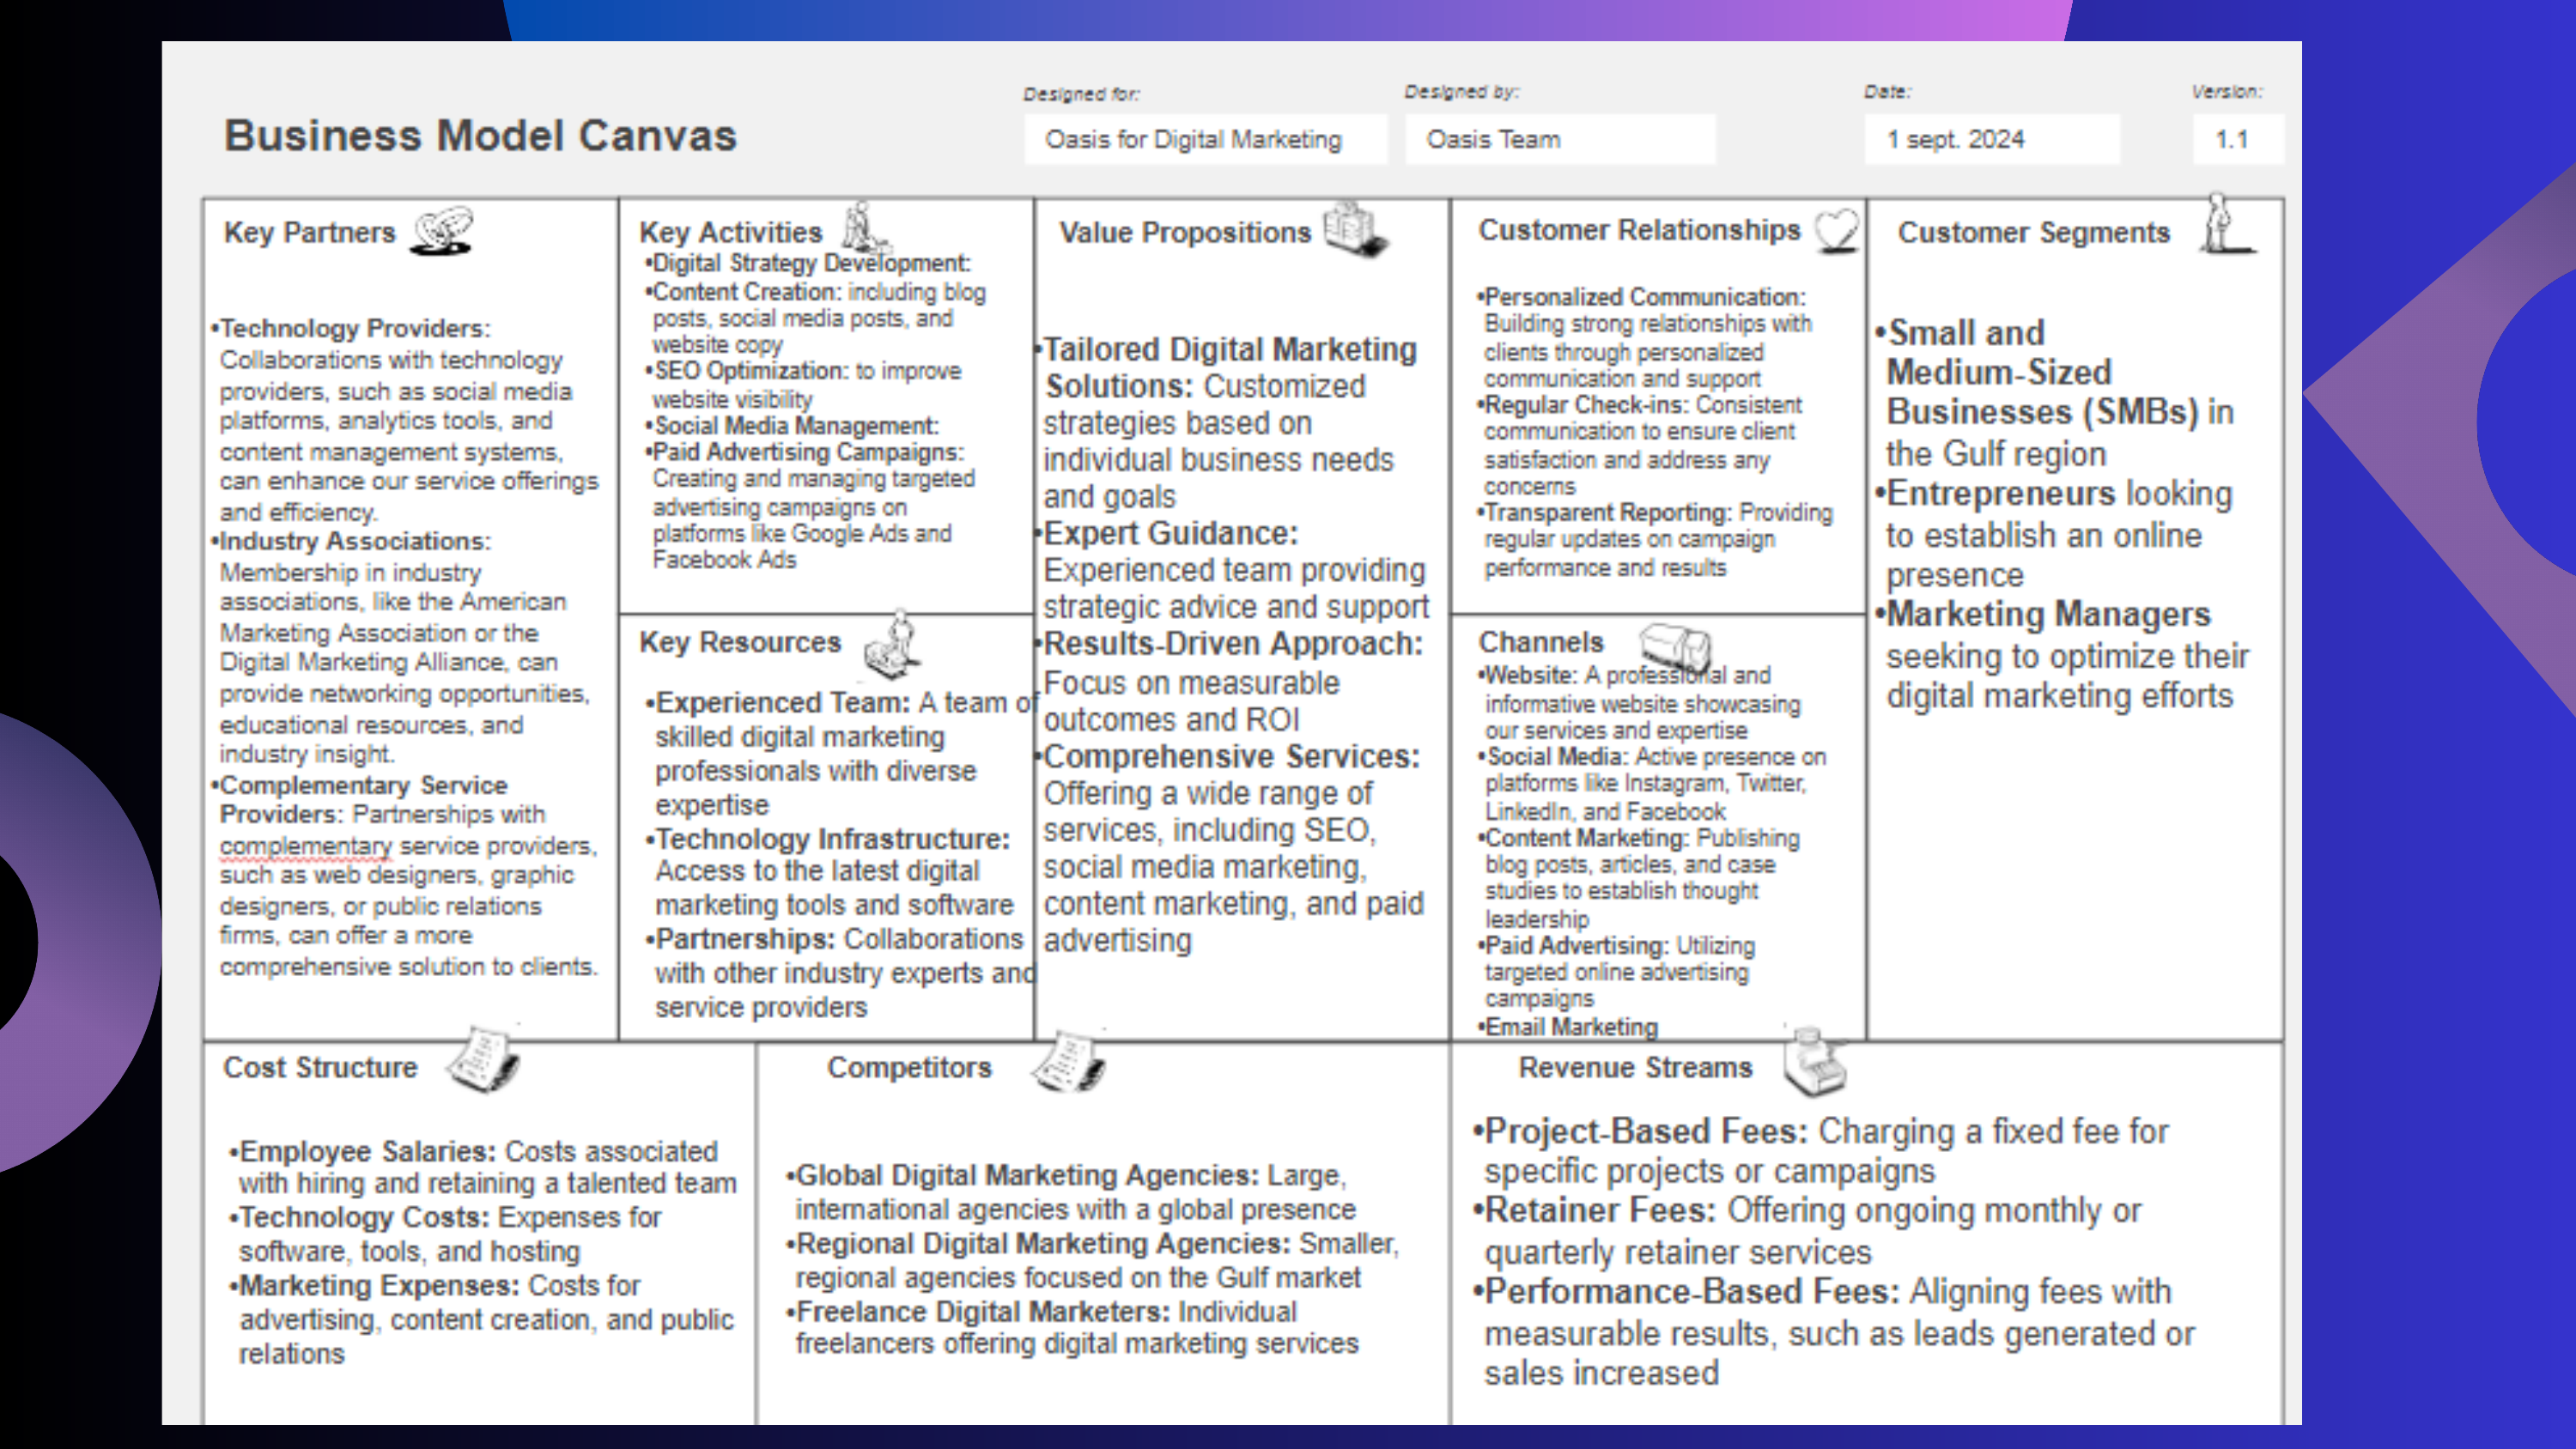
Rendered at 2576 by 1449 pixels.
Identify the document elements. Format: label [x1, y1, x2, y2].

text_box [2302, 161, 2576, 718]
text_box [0, 699, 161, 1187]
text_box [161, 41, 2302, 1426]
text_box [488, 0, 2088, 646]
text_box [1281, 686, 1295, 751]
